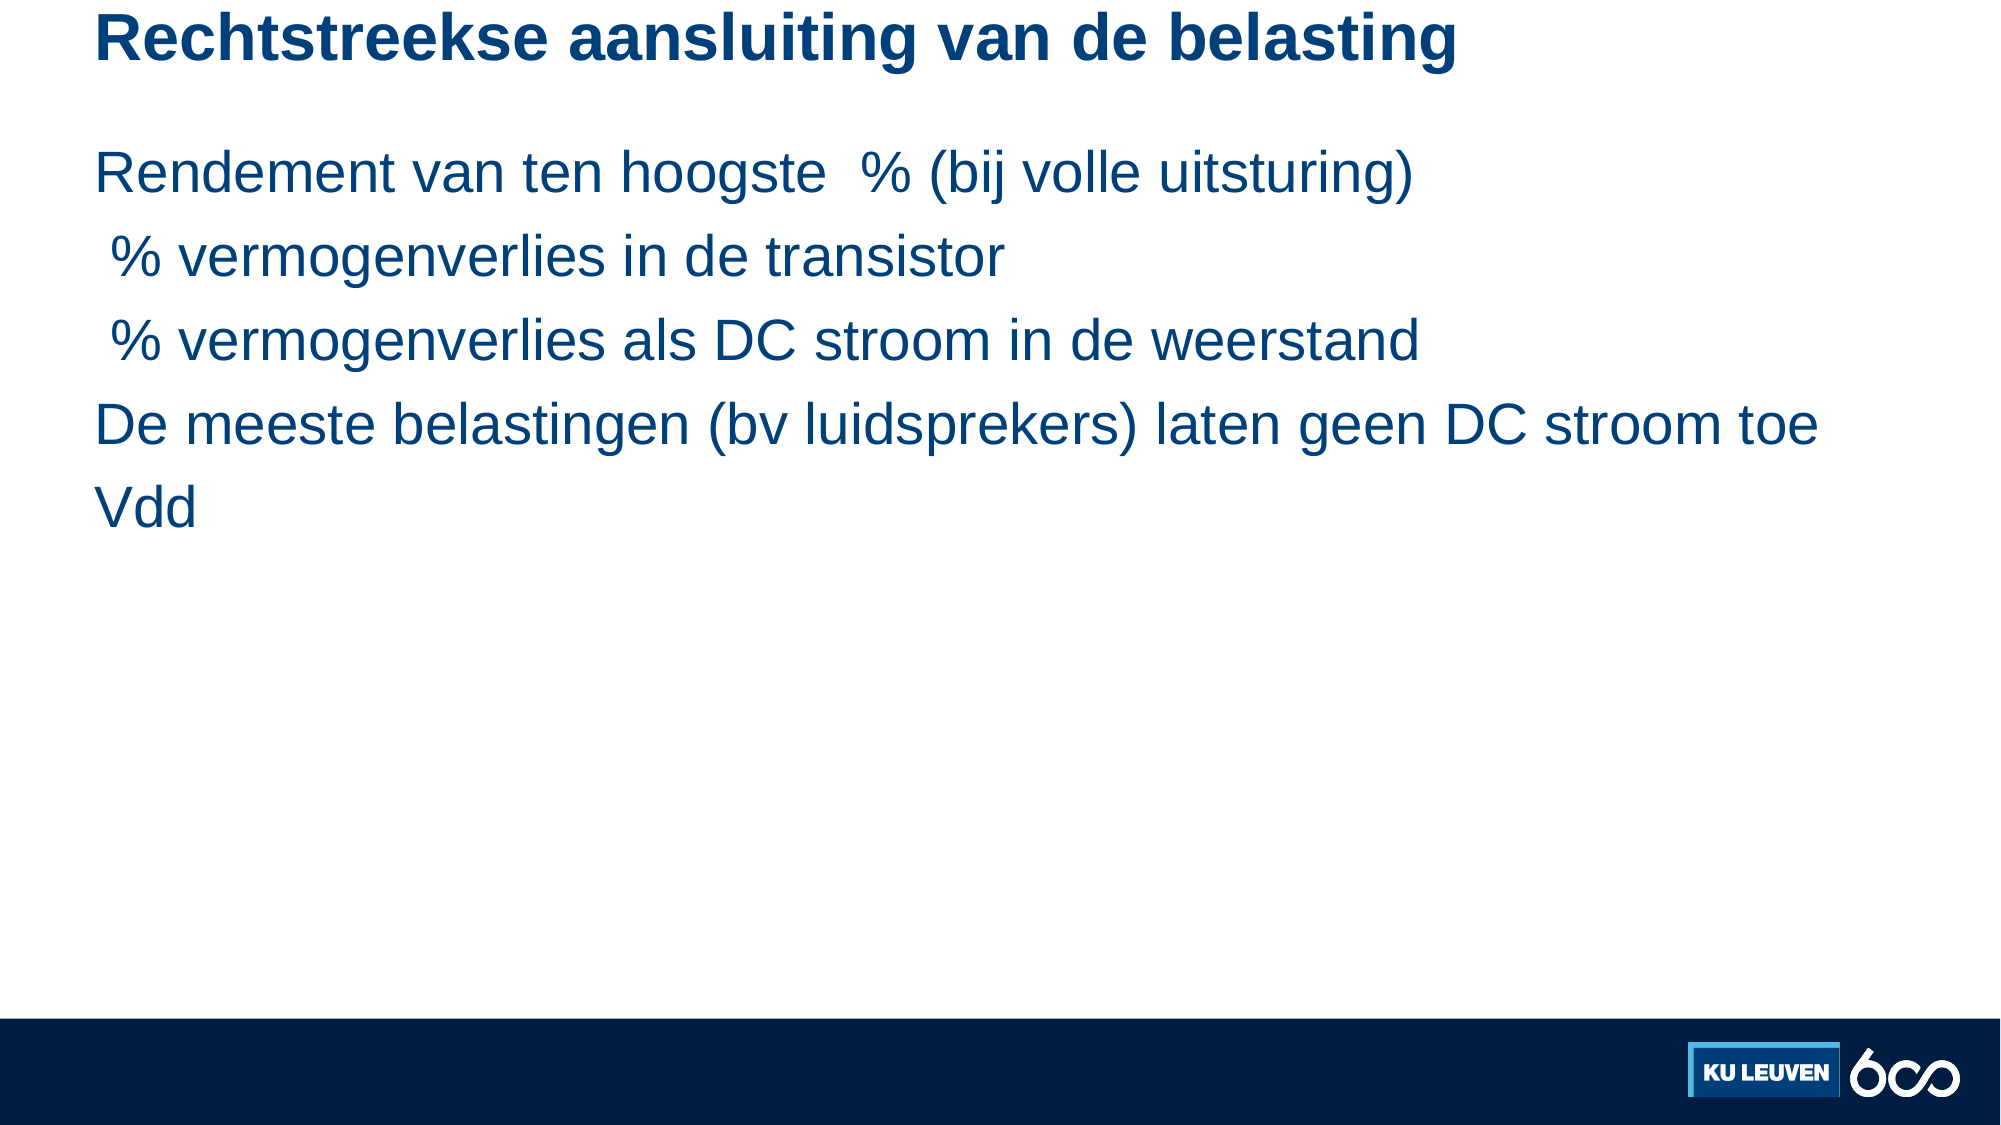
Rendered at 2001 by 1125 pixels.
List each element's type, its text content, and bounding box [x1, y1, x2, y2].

picture [1688, 1042, 1960, 1097]
list Rendement van ten hoogste % (bij volle uitsturing) % vermogenverlies in de transistor % vermogenverlies als DC stroom in de weerstand De meeste belastingen (bv luidsprekers) laten geen DC stroom toe Vdd [94, 142, 1900, 781]
title Rechtstreekse aansluiting van de belasting [94, 2, 1906, 110]
